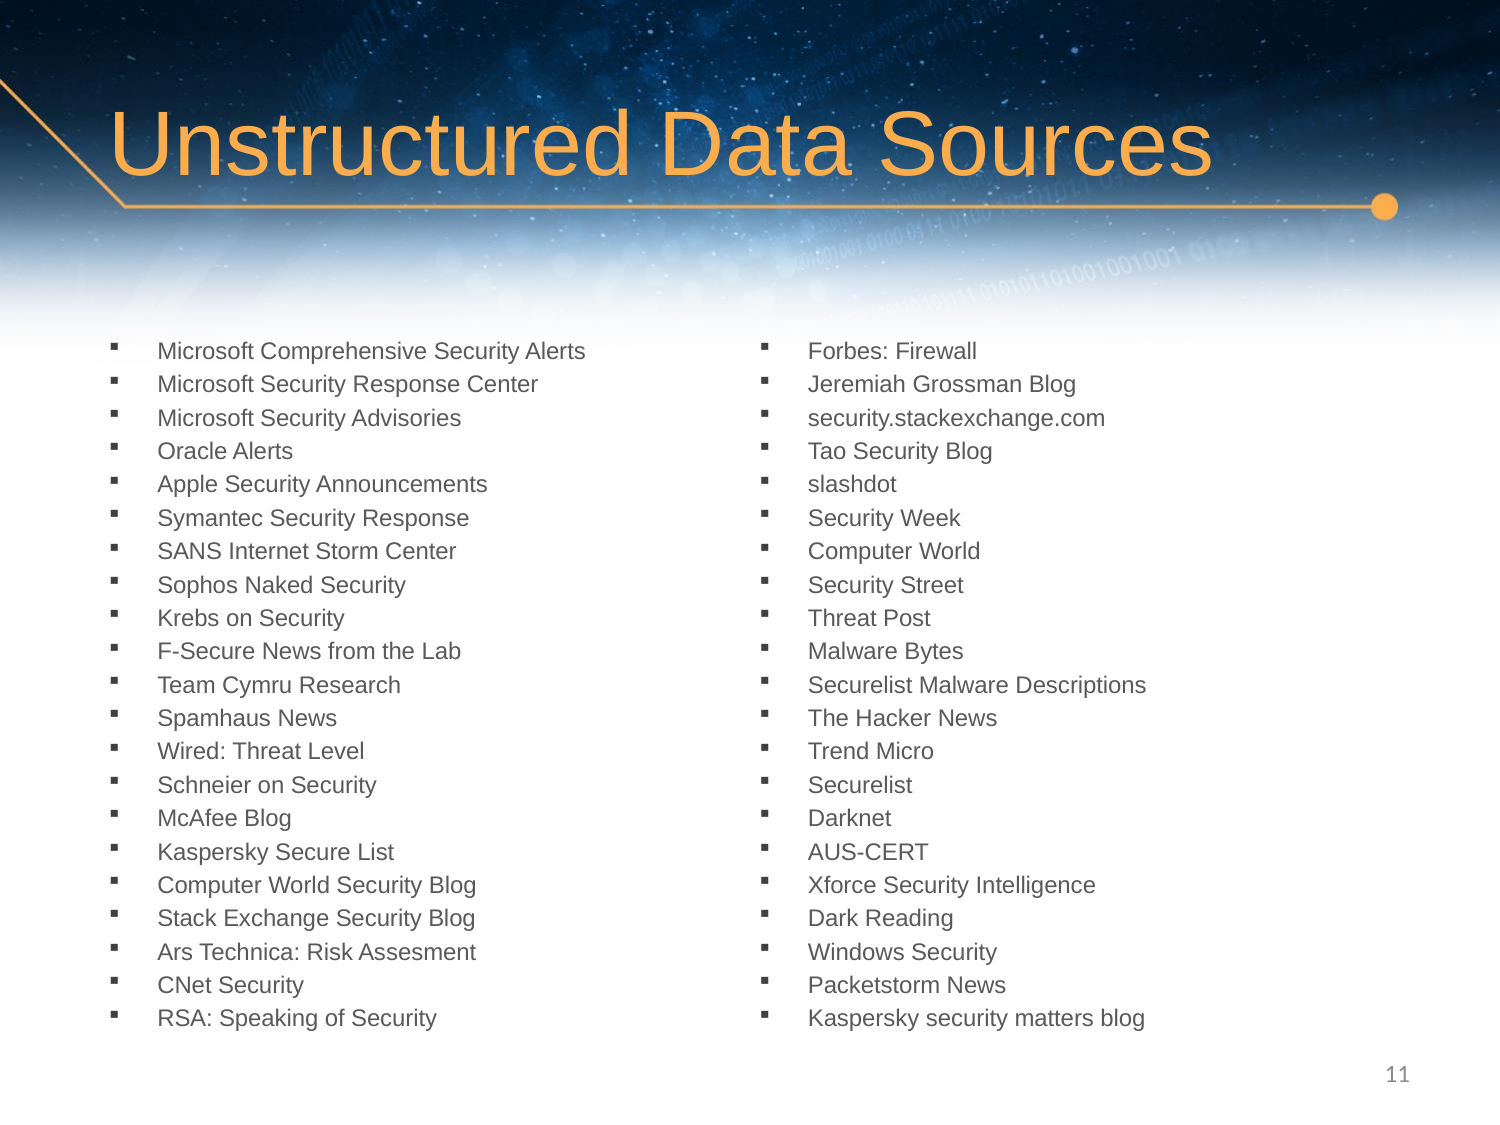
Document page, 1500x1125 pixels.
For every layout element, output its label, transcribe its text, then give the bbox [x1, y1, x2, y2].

title Unstructured Data Sources [93, 45, 1444, 233]
picture [0, 0, 1500, 449]
list Microsoft Comprehensive Security Alerts Microsoft Security Response Center Microsoft Security Advisories Oracle Alerts Apple Security Announcements Symantec Security Response SANS Internet Storm Center Sophos Naked Security Krebs on Security F-Secure News from the Lab Team Cymru Research Spamhaus News Wired: Threat Level Schneier on Security McAfee Blog Kaspersky Secure List Computer World Security Blog Stack Exchange Security Blog Ars Technica: Risk Assesment CNet Security RSA: Speaking of Security Forbes: Firewall Jeremiah Grossman Blog security.stackexchange.com Tao Security Blog slashdot Security Week Computer World Security Street Threat Post Malware Bytes Securelist Malware Descriptions The Hacker News Trend Micro Securelist Darknet AUS-CERT Xforce Security Intelligence Dark Reading Windows Security Packetstorm News Kaspersky security matters blog [93, 328, 1426, 1043]
slide_number 11 [1074, 1042, 1425, 1103]
